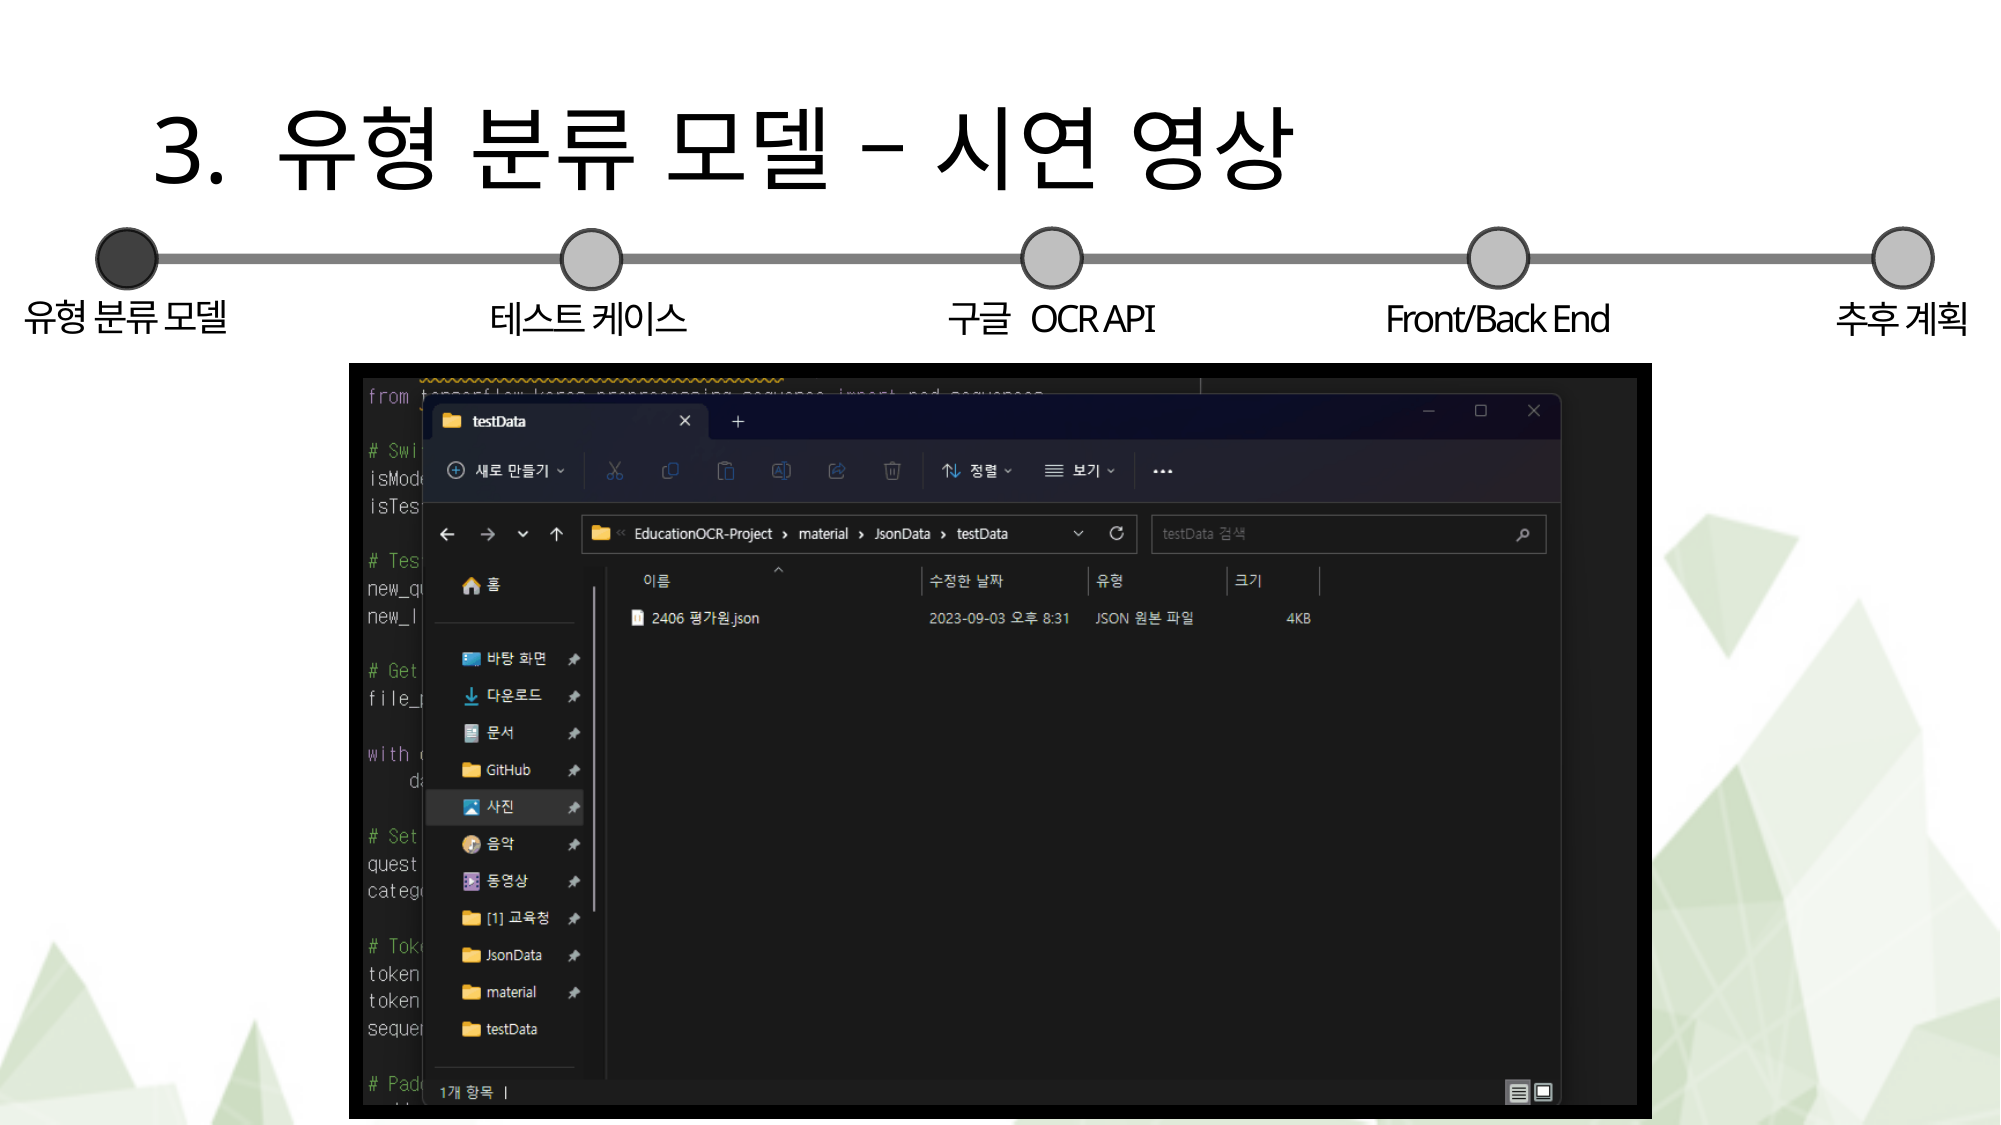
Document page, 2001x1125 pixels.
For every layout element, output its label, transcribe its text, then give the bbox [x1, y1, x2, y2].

title 3. 유형 분류 모델 – 시연 영상 [137, 44, 1863, 228]
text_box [0, 228, 2000, 350]
picture [363, 377, 1637, 1105]
